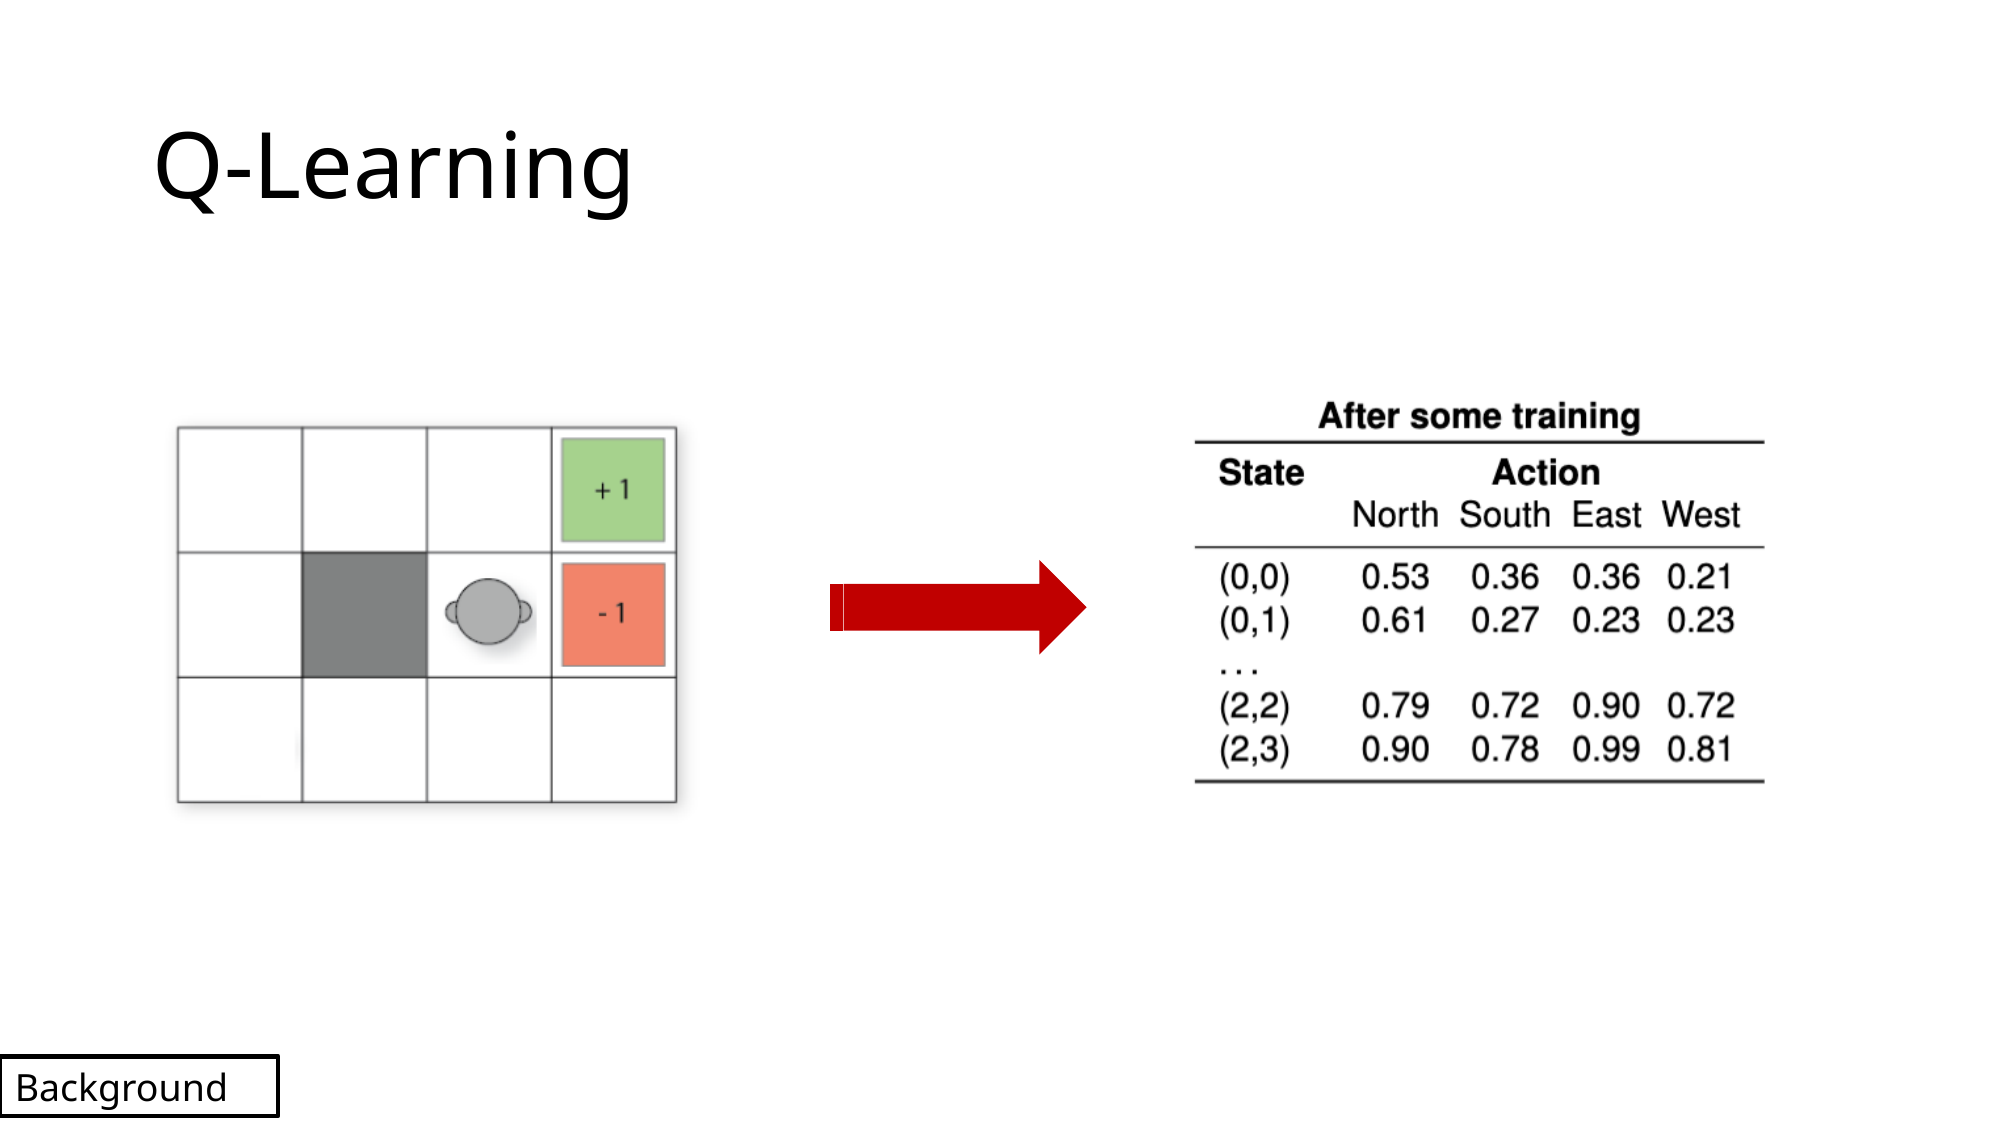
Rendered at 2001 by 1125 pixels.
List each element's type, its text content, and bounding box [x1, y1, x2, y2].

title Q-Learning [137, 59, 1863, 278]
picture [137, 397, 705, 847]
picture [1171, 364, 1795, 813]
text_box [830, 559, 1087, 655]
text_box Background [0, 1056, 279, 1117]
